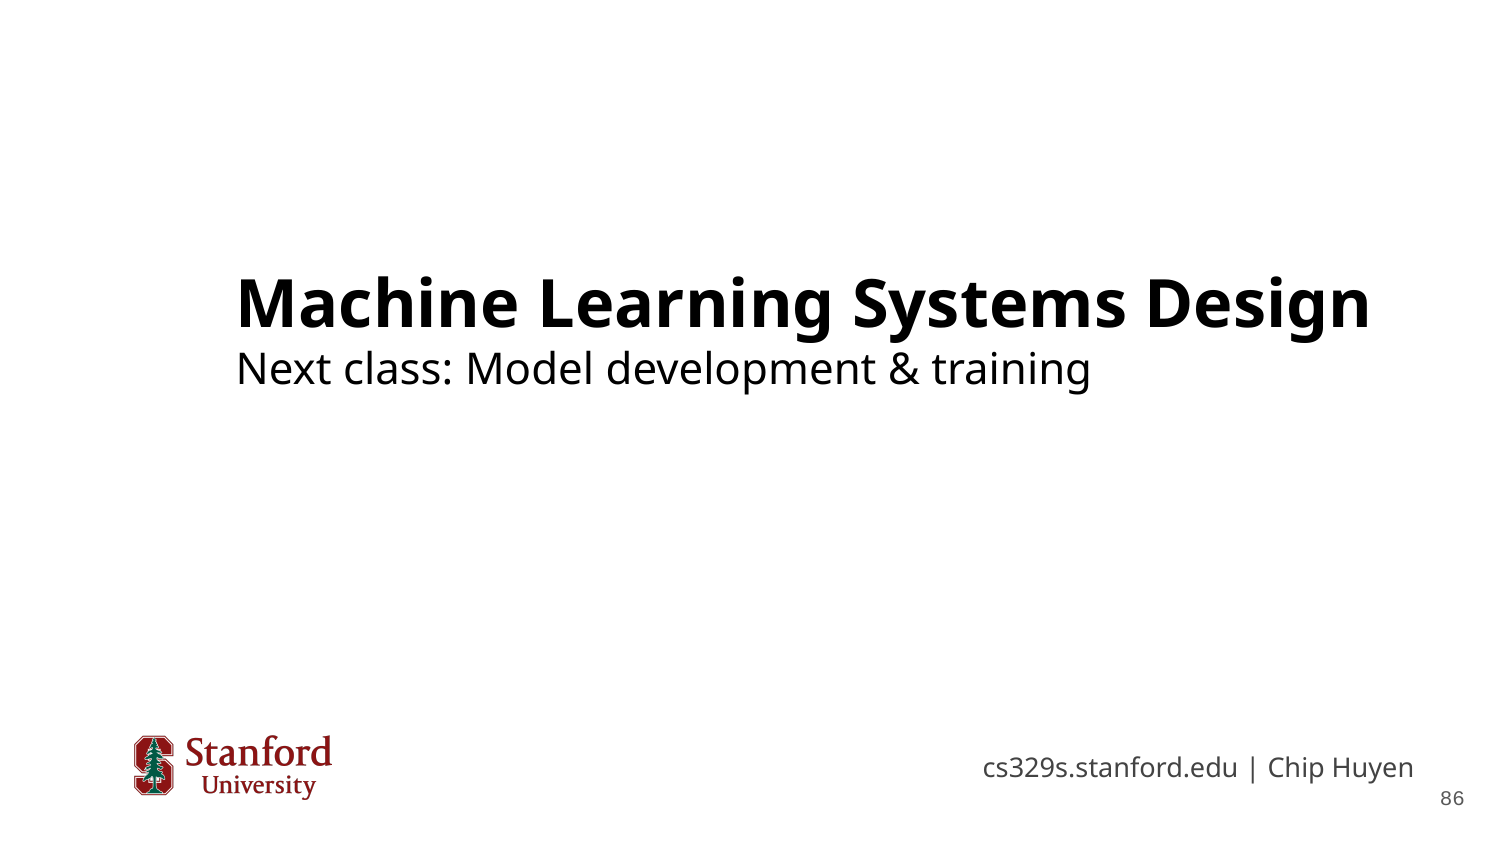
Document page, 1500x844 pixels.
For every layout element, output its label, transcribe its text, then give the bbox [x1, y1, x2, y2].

text_box cs329s.stanford.edu | Chip Huyen [967, 735, 1461, 800]
text_box Machine Learning Systems Design Next class: Model development & training [220, 245, 1390, 450]
slide_number ‹#› [1389, 764, 1480, 830]
picture [134, 735, 332, 801]
